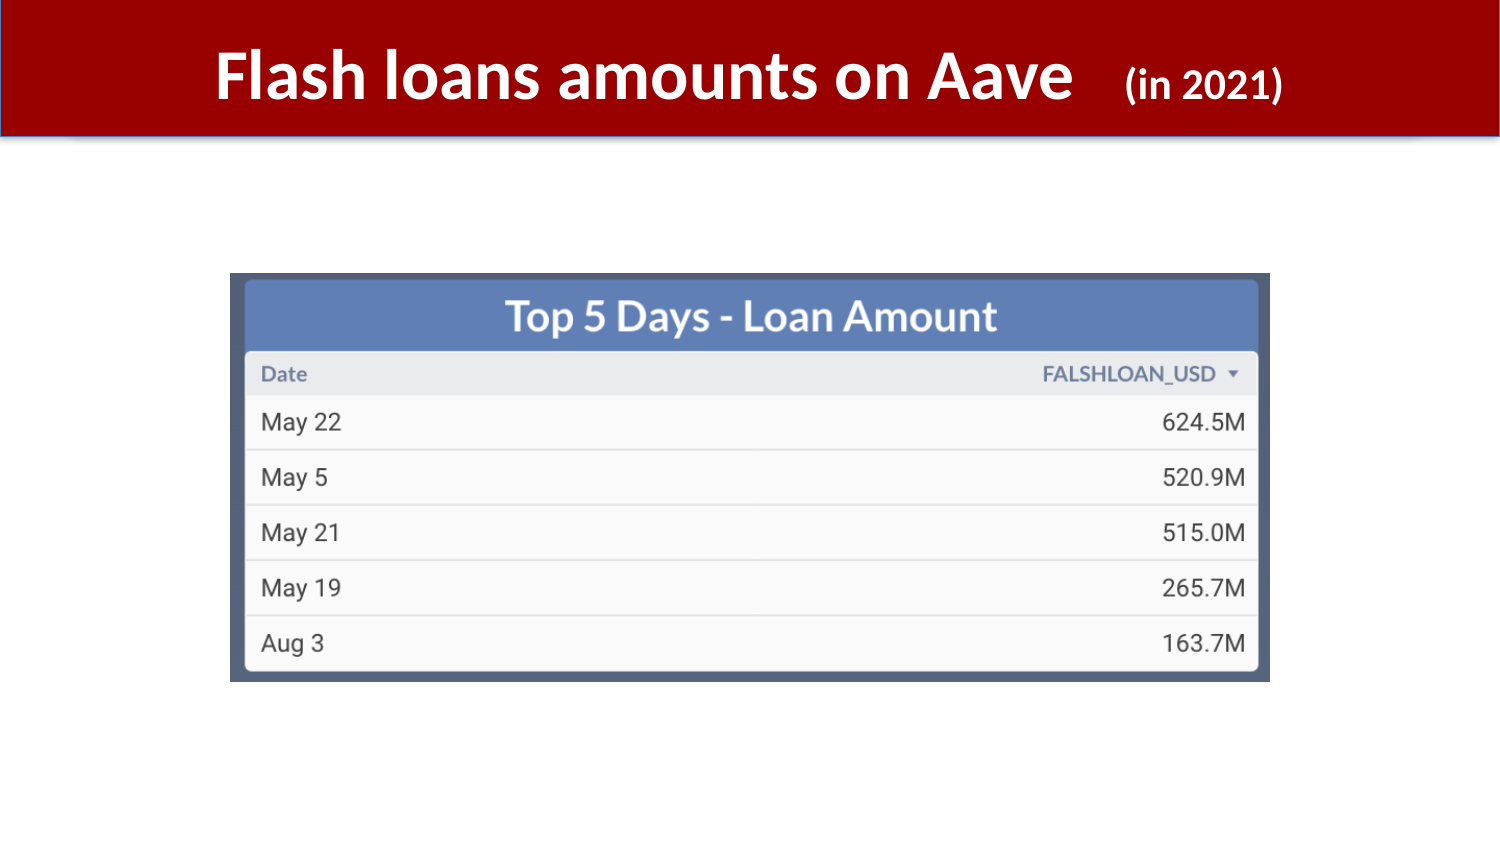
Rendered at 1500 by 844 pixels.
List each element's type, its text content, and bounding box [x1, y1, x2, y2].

title Flash loans amounts on Aave (in 2021) [75, 20, 1425, 123]
picture [229, 272, 1270, 682]
